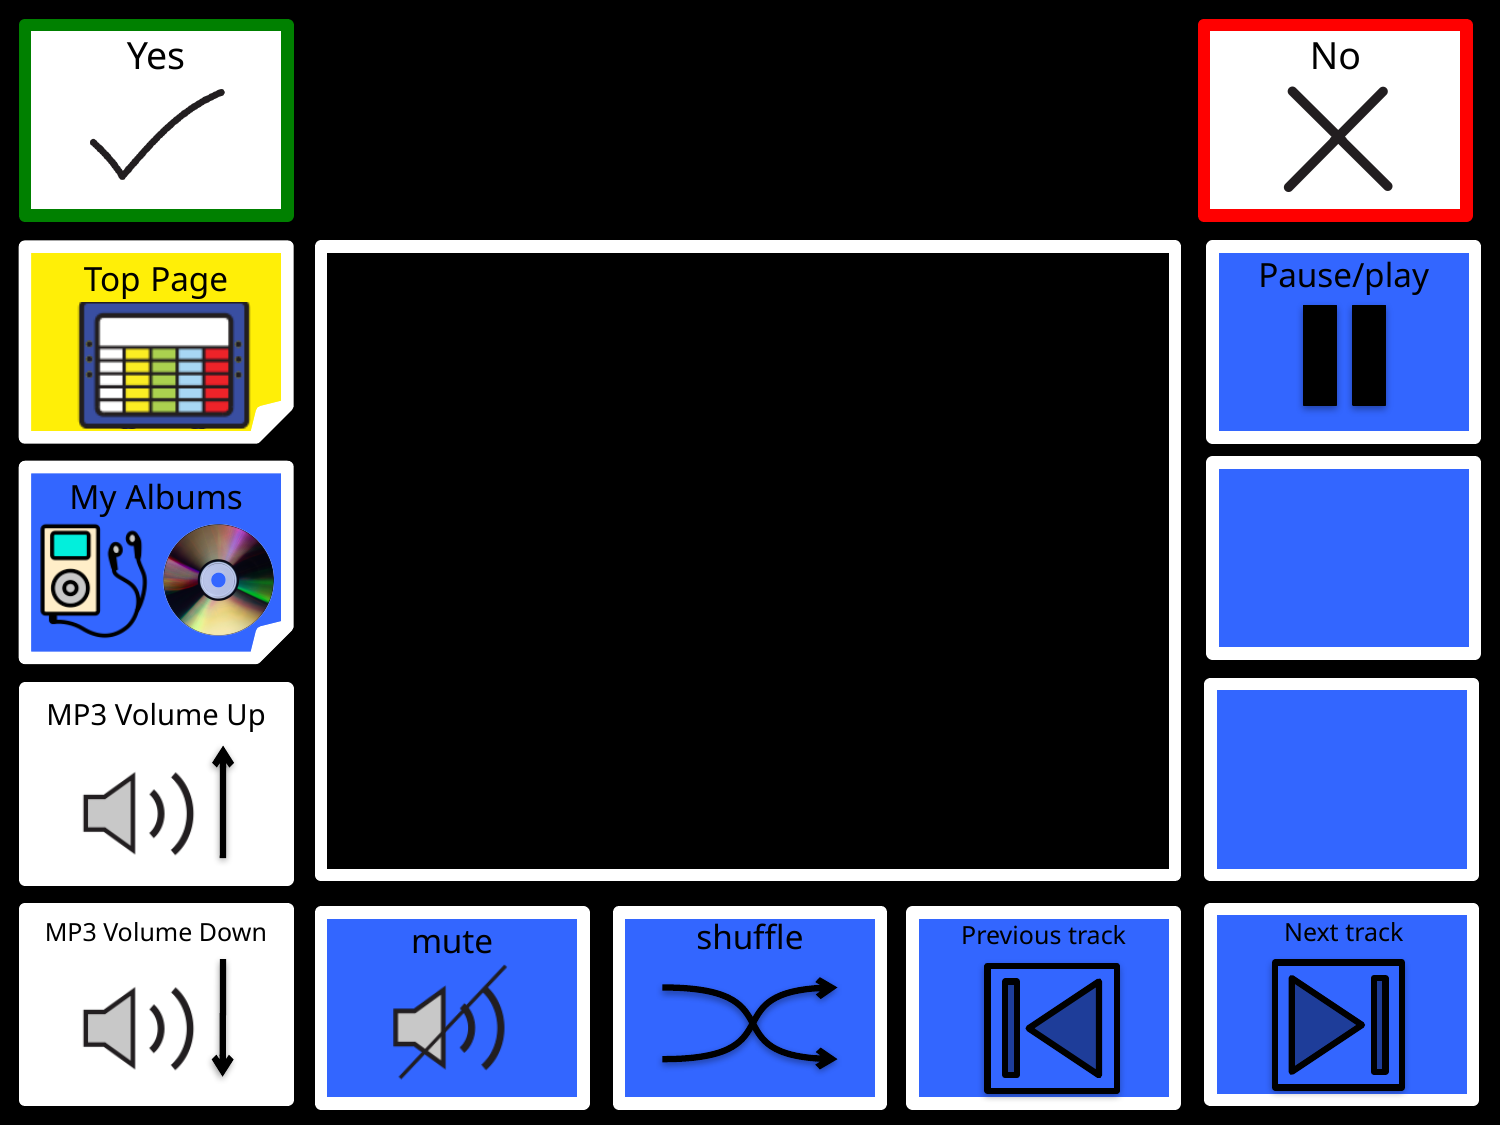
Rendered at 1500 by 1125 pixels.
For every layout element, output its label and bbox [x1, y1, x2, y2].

picture [70, 746, 206, 882]
picture [74, 53, 238, 216]
picture [70, 961, 206, 1097]
text_box [912, 912, 1176, 1104]
text_box [618, 909, 888, 1104]
picture [1274, 74, 1403, 203]
picture [379, 952, 522, 1094]
text_box [24, 466, 289, 659]
text_box [1212, 246, 1476, 438]
picture [24, 512, 276, 651]
text_box [320, 246, 1182, 876]
text_box [24, 245, 289, 439]
text_box [320, 912, 584, 1104]
picture [62, 301, 267, 429]
text_box [24, 688, 288, 880]
text_box [1203, 24, 1467, 216]
text_box [1212, 462, 1476, 654]
text_box [1210, 908, 1475, 1101]
text_box [24, 908, 288, 1101]
text_box [1210, 683, 1474, 876]
text_box [24, 24, 288, 216]
